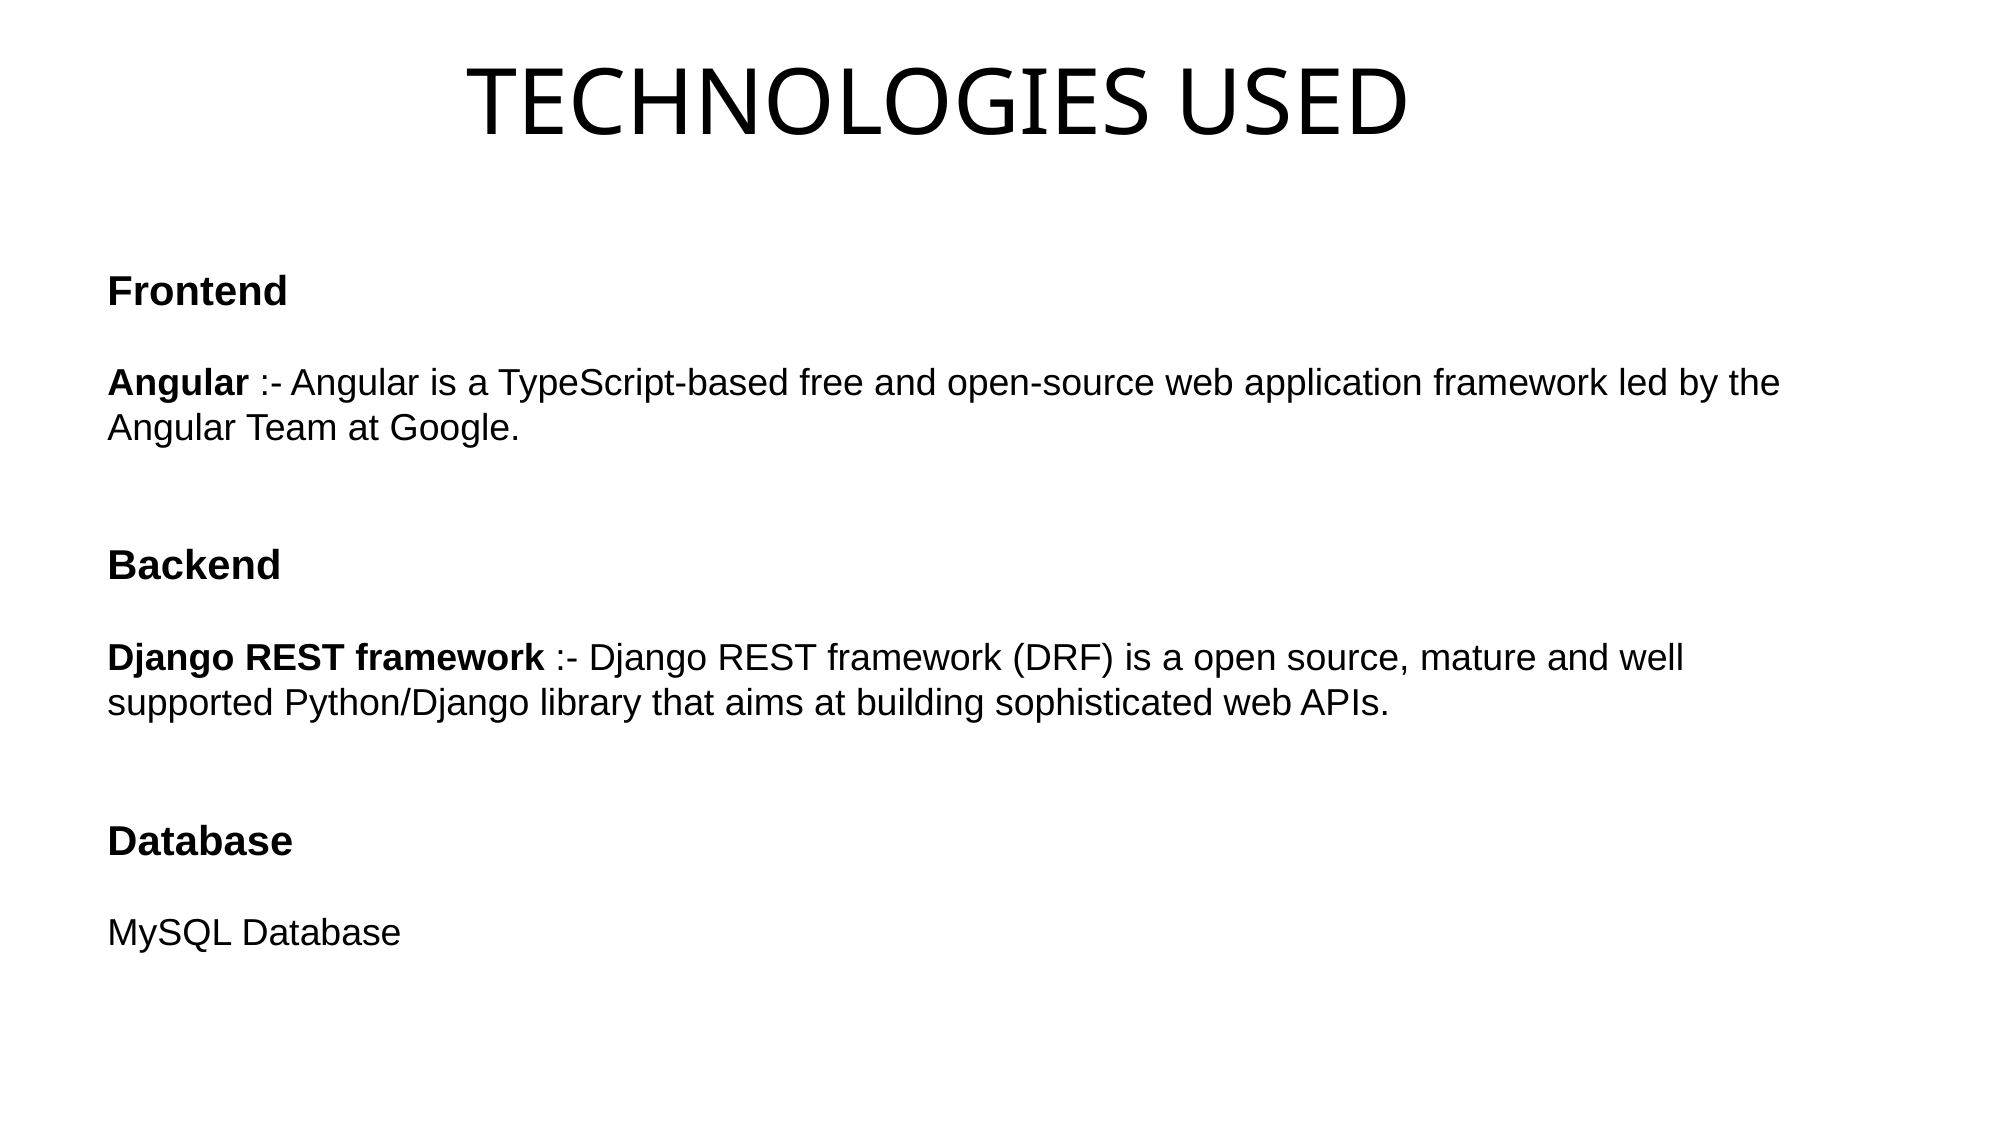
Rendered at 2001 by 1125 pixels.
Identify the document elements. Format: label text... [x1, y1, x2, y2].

text_box TECHNOLOGIES USED [118, 35, 1760, 153]
text_box Frontend Angular :- Angular is a TypeScript-based free and open-source web application framework led by the Angular Team at Google. Backend Django REST framework :- Django REST framework (DRF) is a open source, mature and well supported Python/Django library that aims at building sophisticated web APIs. Database MySQL Database [92, 255, 1856, 1015]
